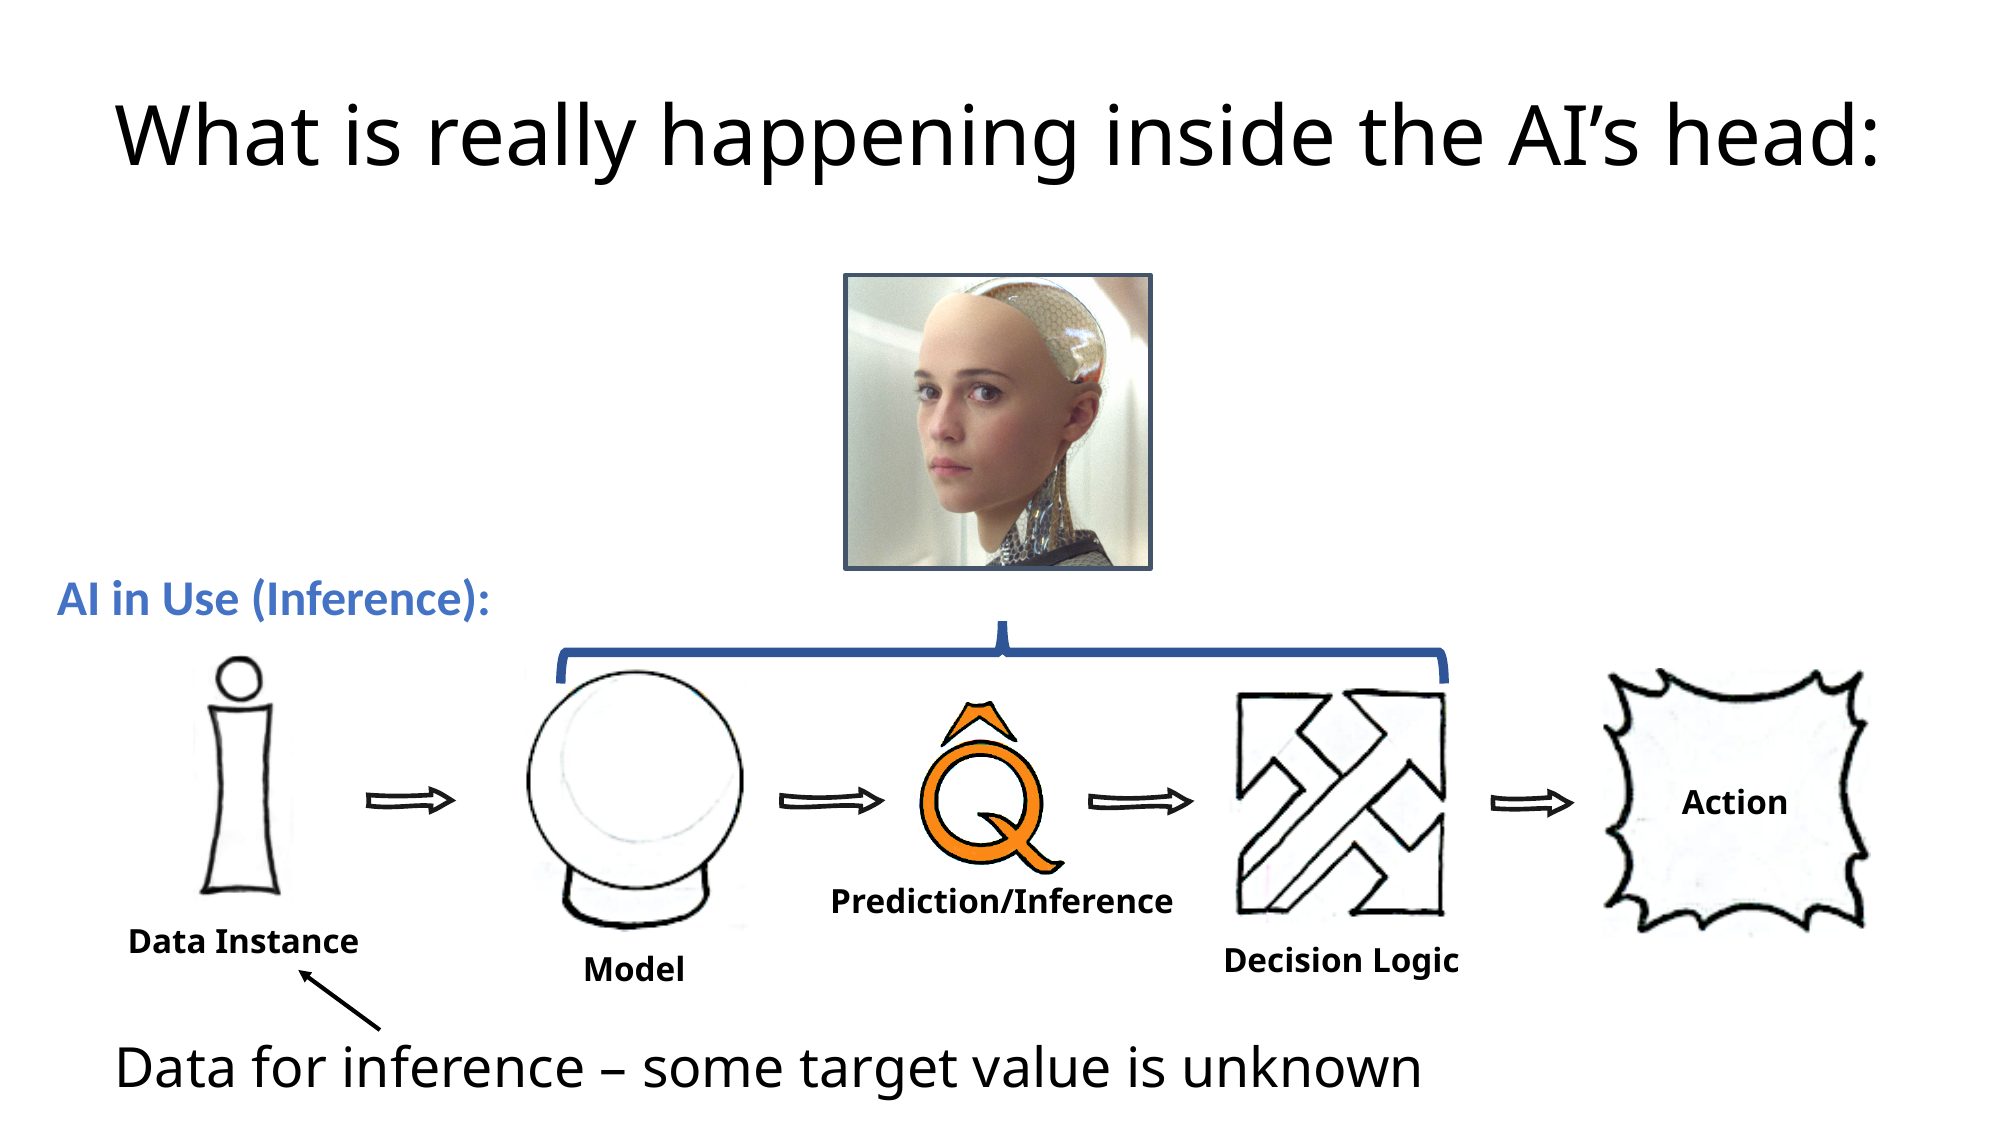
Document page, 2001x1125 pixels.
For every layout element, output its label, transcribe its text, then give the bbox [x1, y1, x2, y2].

text_box Data for inference – some target value is unknown [94, 1021, 1446, 1109]
text_box AI in Use (Inference): [42, 558, 102, 634]
title What is really happening inside the AI’s head: [99, 45, 1900, 233]
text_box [102, 277, 1871, 997]
